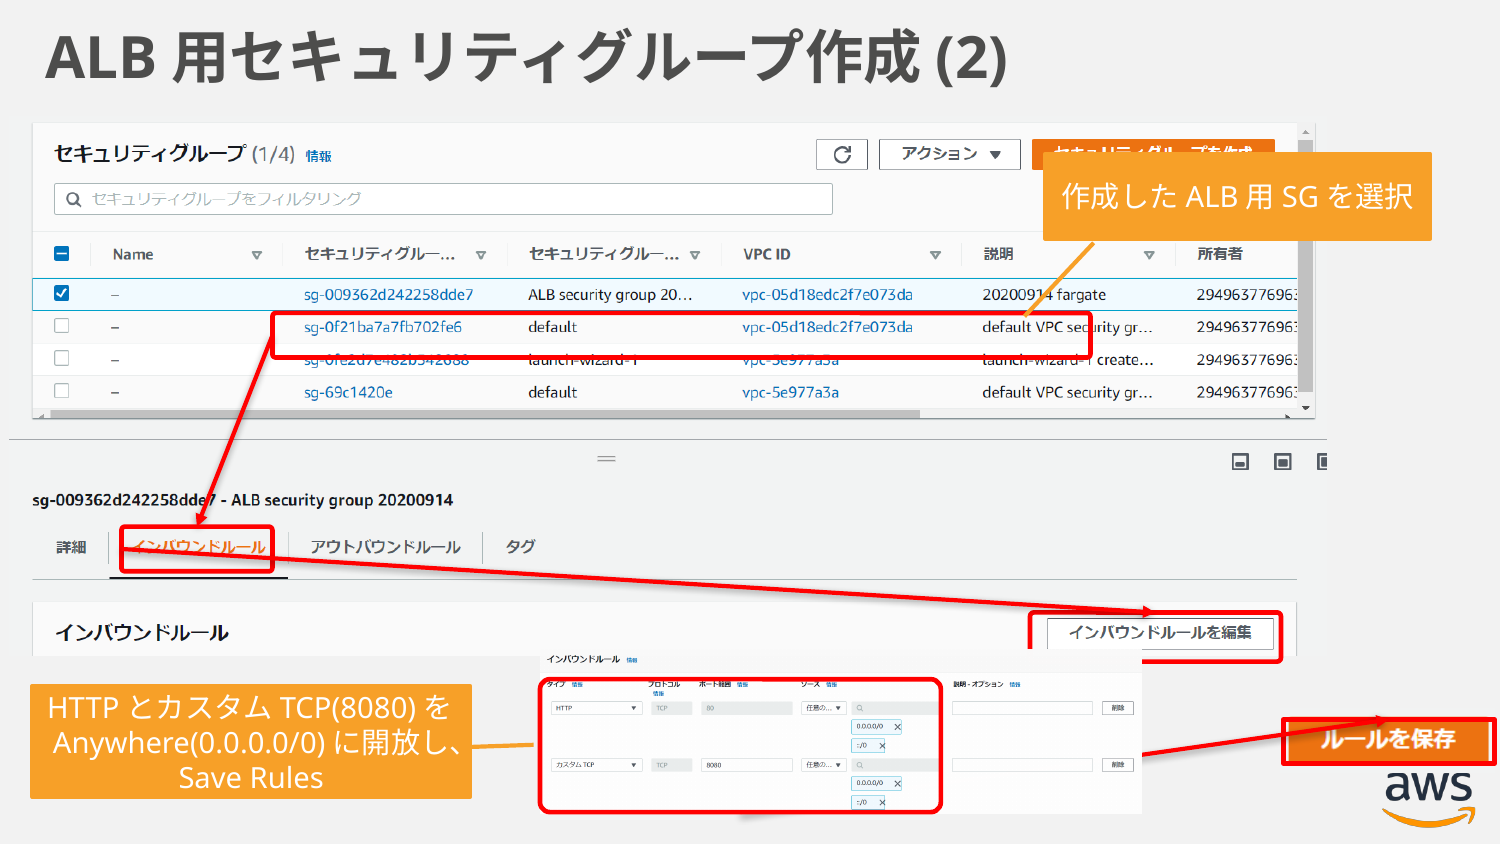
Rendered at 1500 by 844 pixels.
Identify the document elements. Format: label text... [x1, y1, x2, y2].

picture [1280, 708, 1495, 828]
title ALB用セキュリティグループ作成(2) [0, 0, 1500, 111]
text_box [121, 548, 1156, 613]
text_box HTTPとカスタムTCP(8080)をAnywhere(0.0.0.0/0)に開放し、Save Rules [30, 684, 534, 799]
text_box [1146, 719, 1390, 813]
picture [9, 116, 1328, 814]
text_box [196, 334, 273, 527]
text_box 作成したALB用SGを選択 [1333, 152, 1432, 241]
